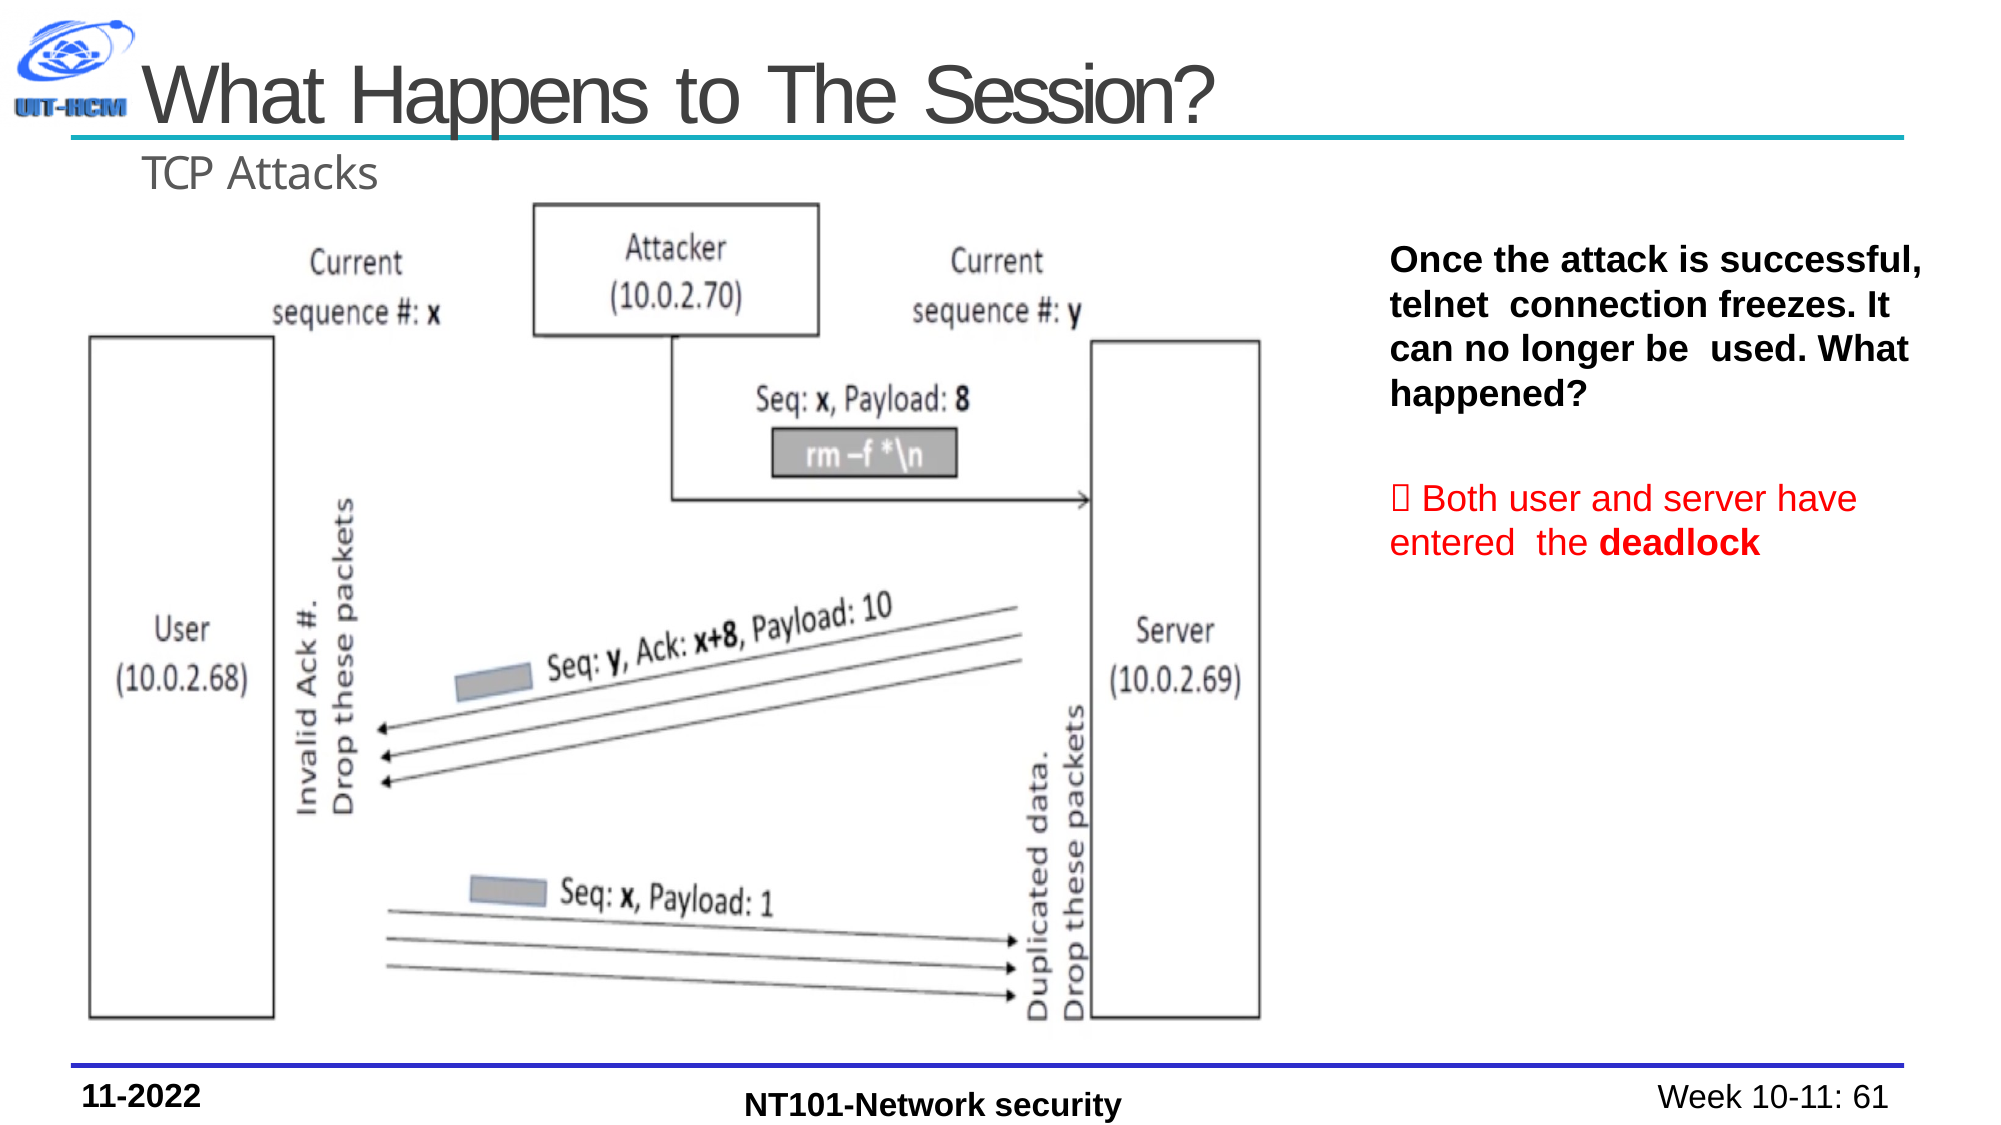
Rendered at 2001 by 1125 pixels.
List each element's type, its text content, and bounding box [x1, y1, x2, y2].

text_box [87, 198, 1263, 1040]
text_box Once the attack is successful, telnet connection freezes. It can no longer be used. What happened?  Both user and server have entered the deadlock [1387, 234, 1961, 563]
title What Happens to The Session? TCP Attacks [139, 18, 1463, 214]
picture [0, 8, 150, 127]
